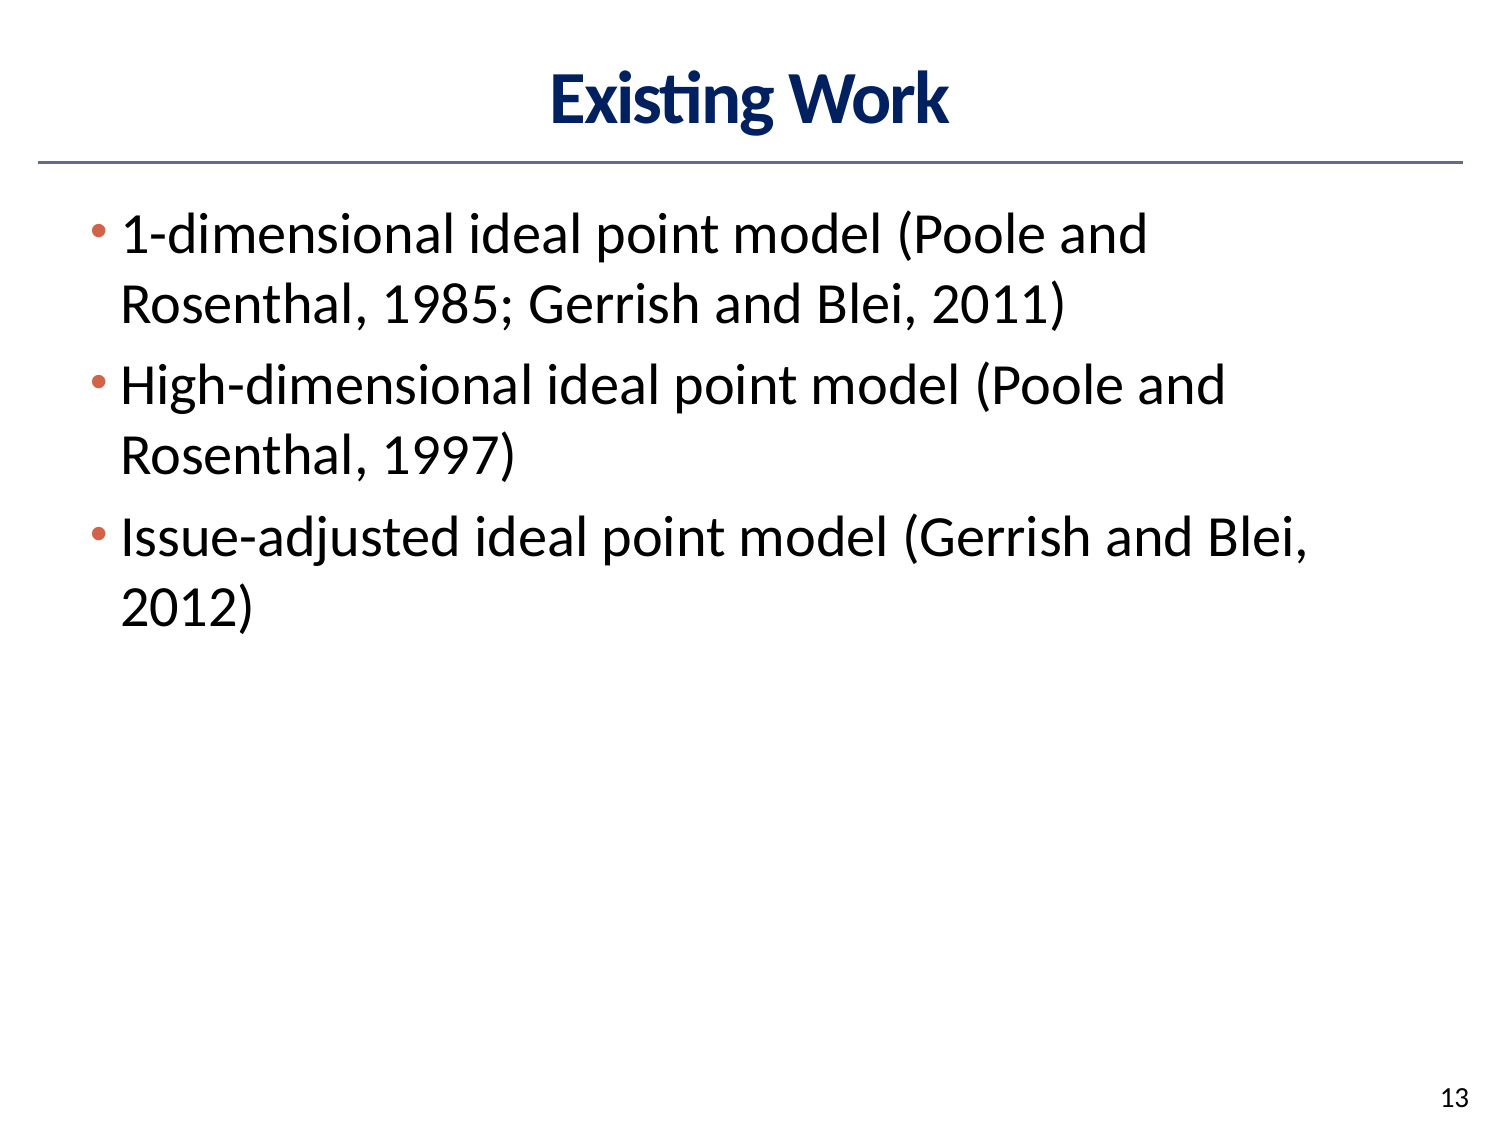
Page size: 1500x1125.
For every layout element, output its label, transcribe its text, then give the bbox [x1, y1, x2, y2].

title Existing Work [75, 24, 1425, 163]
slide_number 12 [1425, 1071, 1500, 1125]
list 1-dimensional ideal point model (Poole and Rosenthal, 1985; Gerrish and Blei, 2011) High-dimensional ideal point model (Poole and Rosenthal, 1997) Issue-adjusted ideal point model (Gerrish and Blei, 2012) [75, 187, 1425, 1063]
